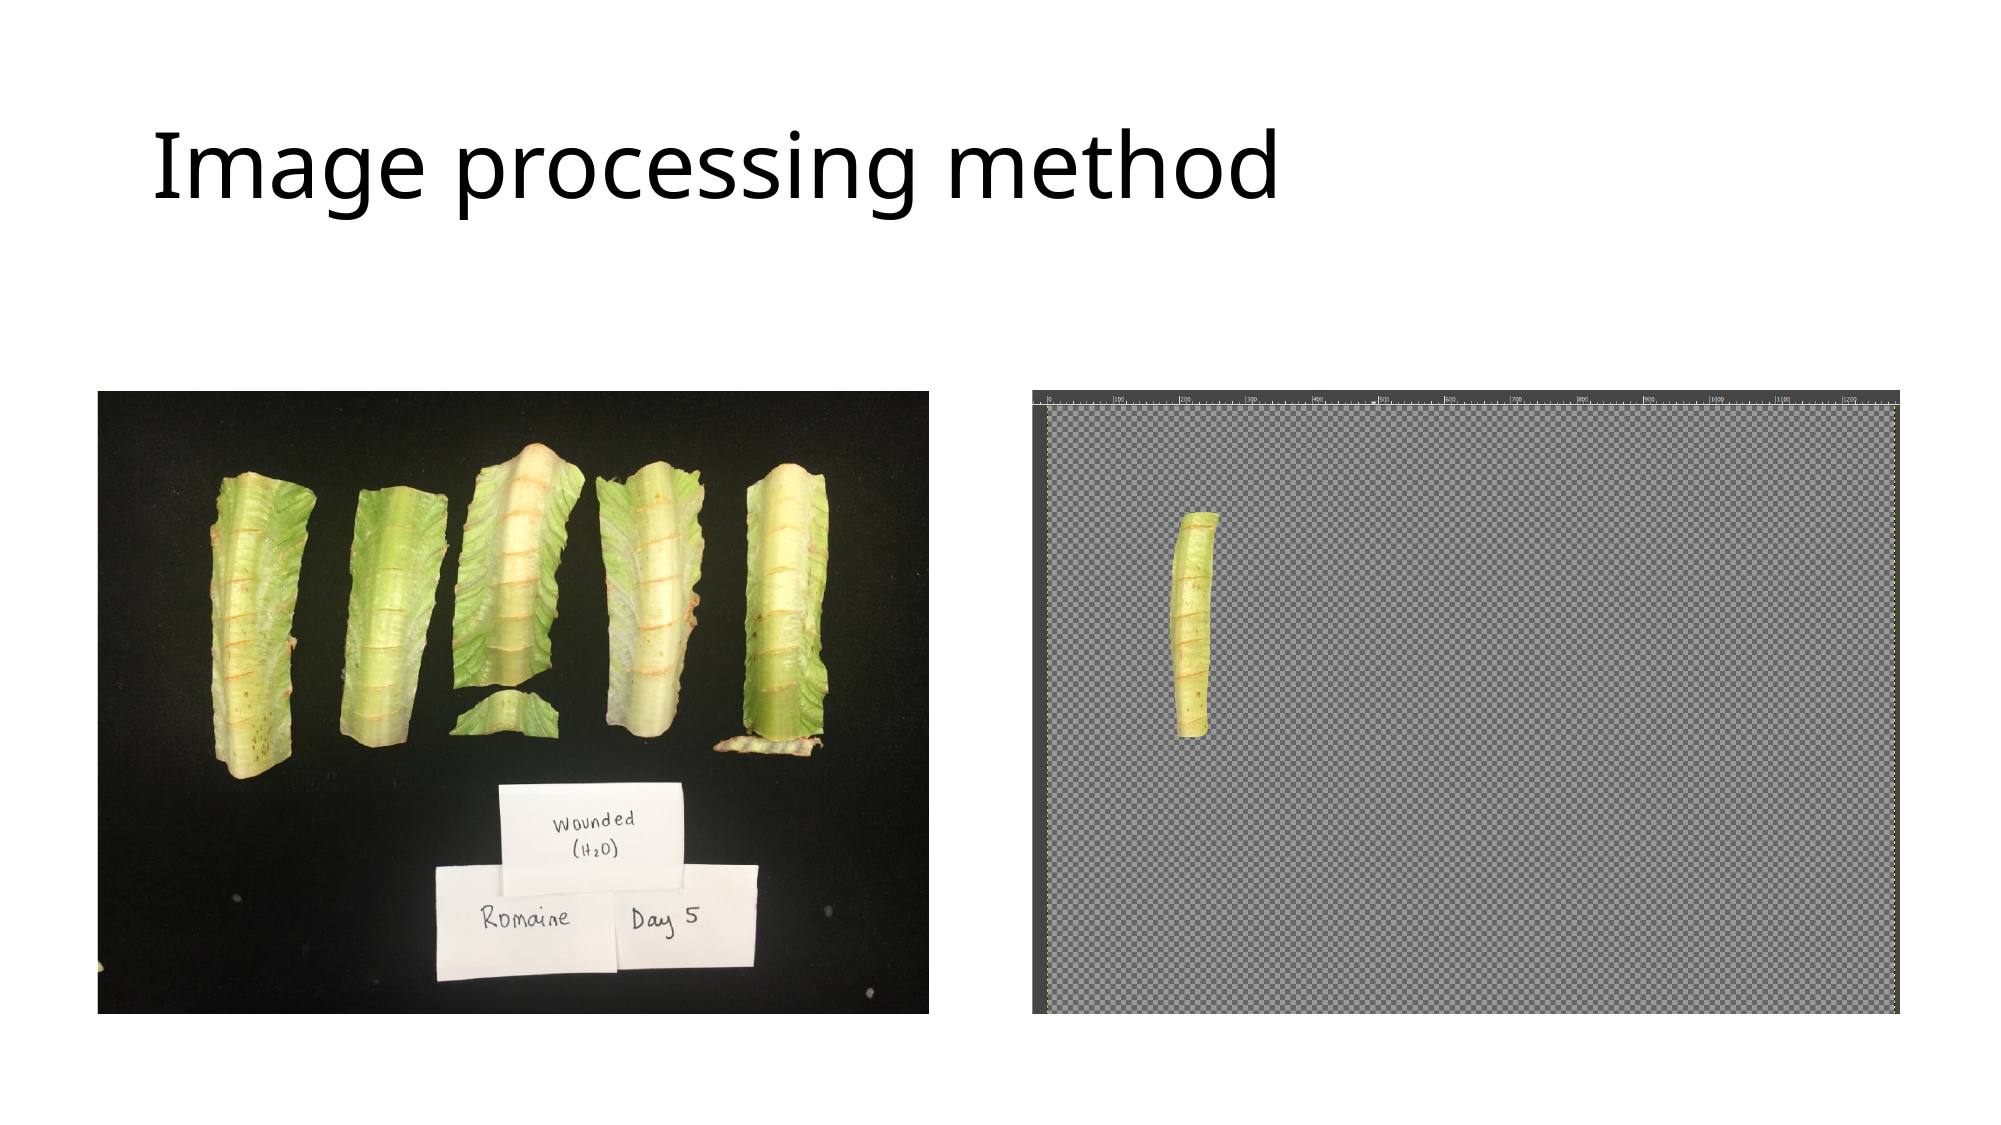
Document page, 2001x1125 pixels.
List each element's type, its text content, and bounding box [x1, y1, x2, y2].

title Image processing method [137, 59, 1863, 278]
picture [1032, 390, 1900, 1014]
picture [99, 286, 928, 1118]
